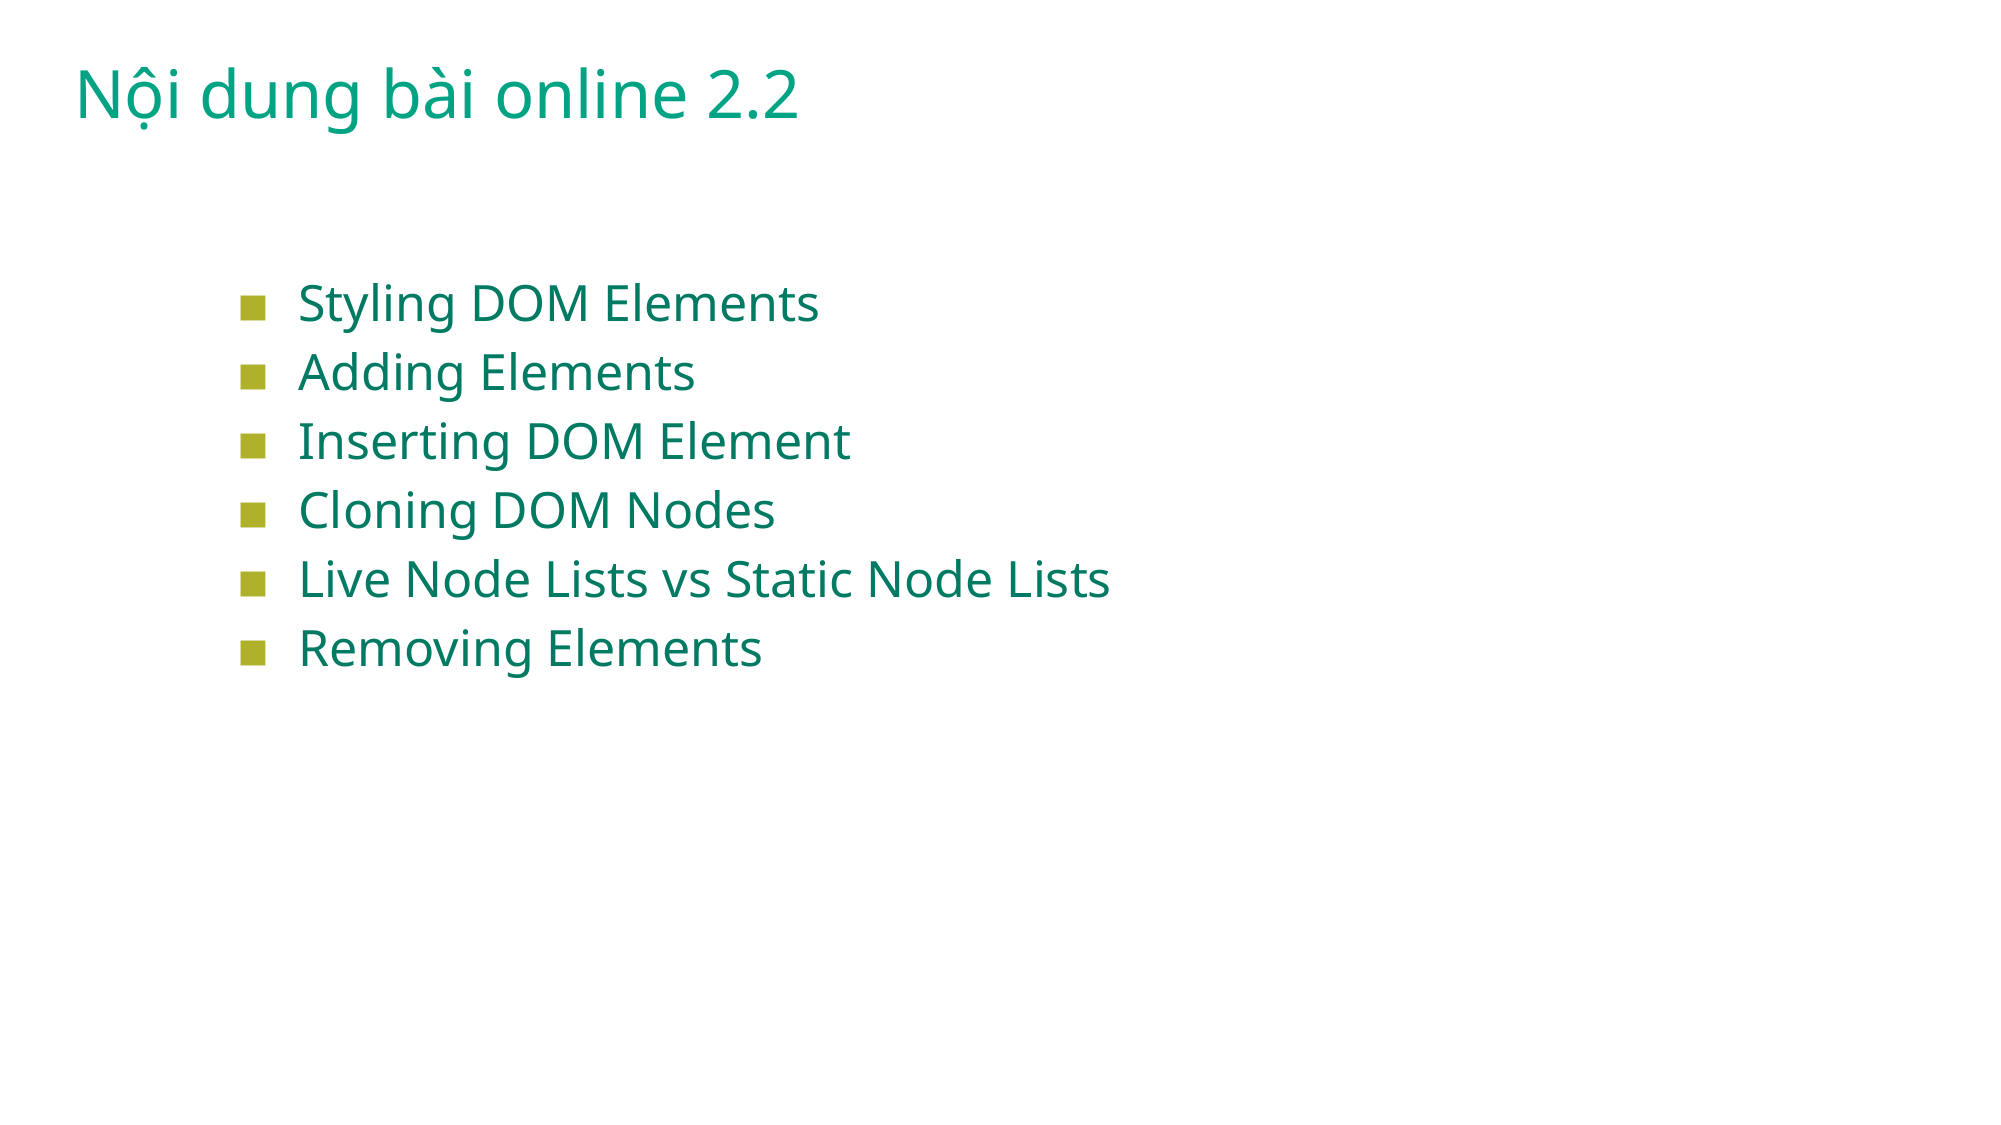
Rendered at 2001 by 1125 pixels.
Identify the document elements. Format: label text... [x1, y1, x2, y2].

title Nội dung bài online 2.2 [66, 41, 1867, 143]
list Styling DOM Elements Adding Elements Inserting DOM Element Cloning DOM Nodes Live Node Lists vs Static Node Lists Removing Elements [208, 255, 1622, 991]
